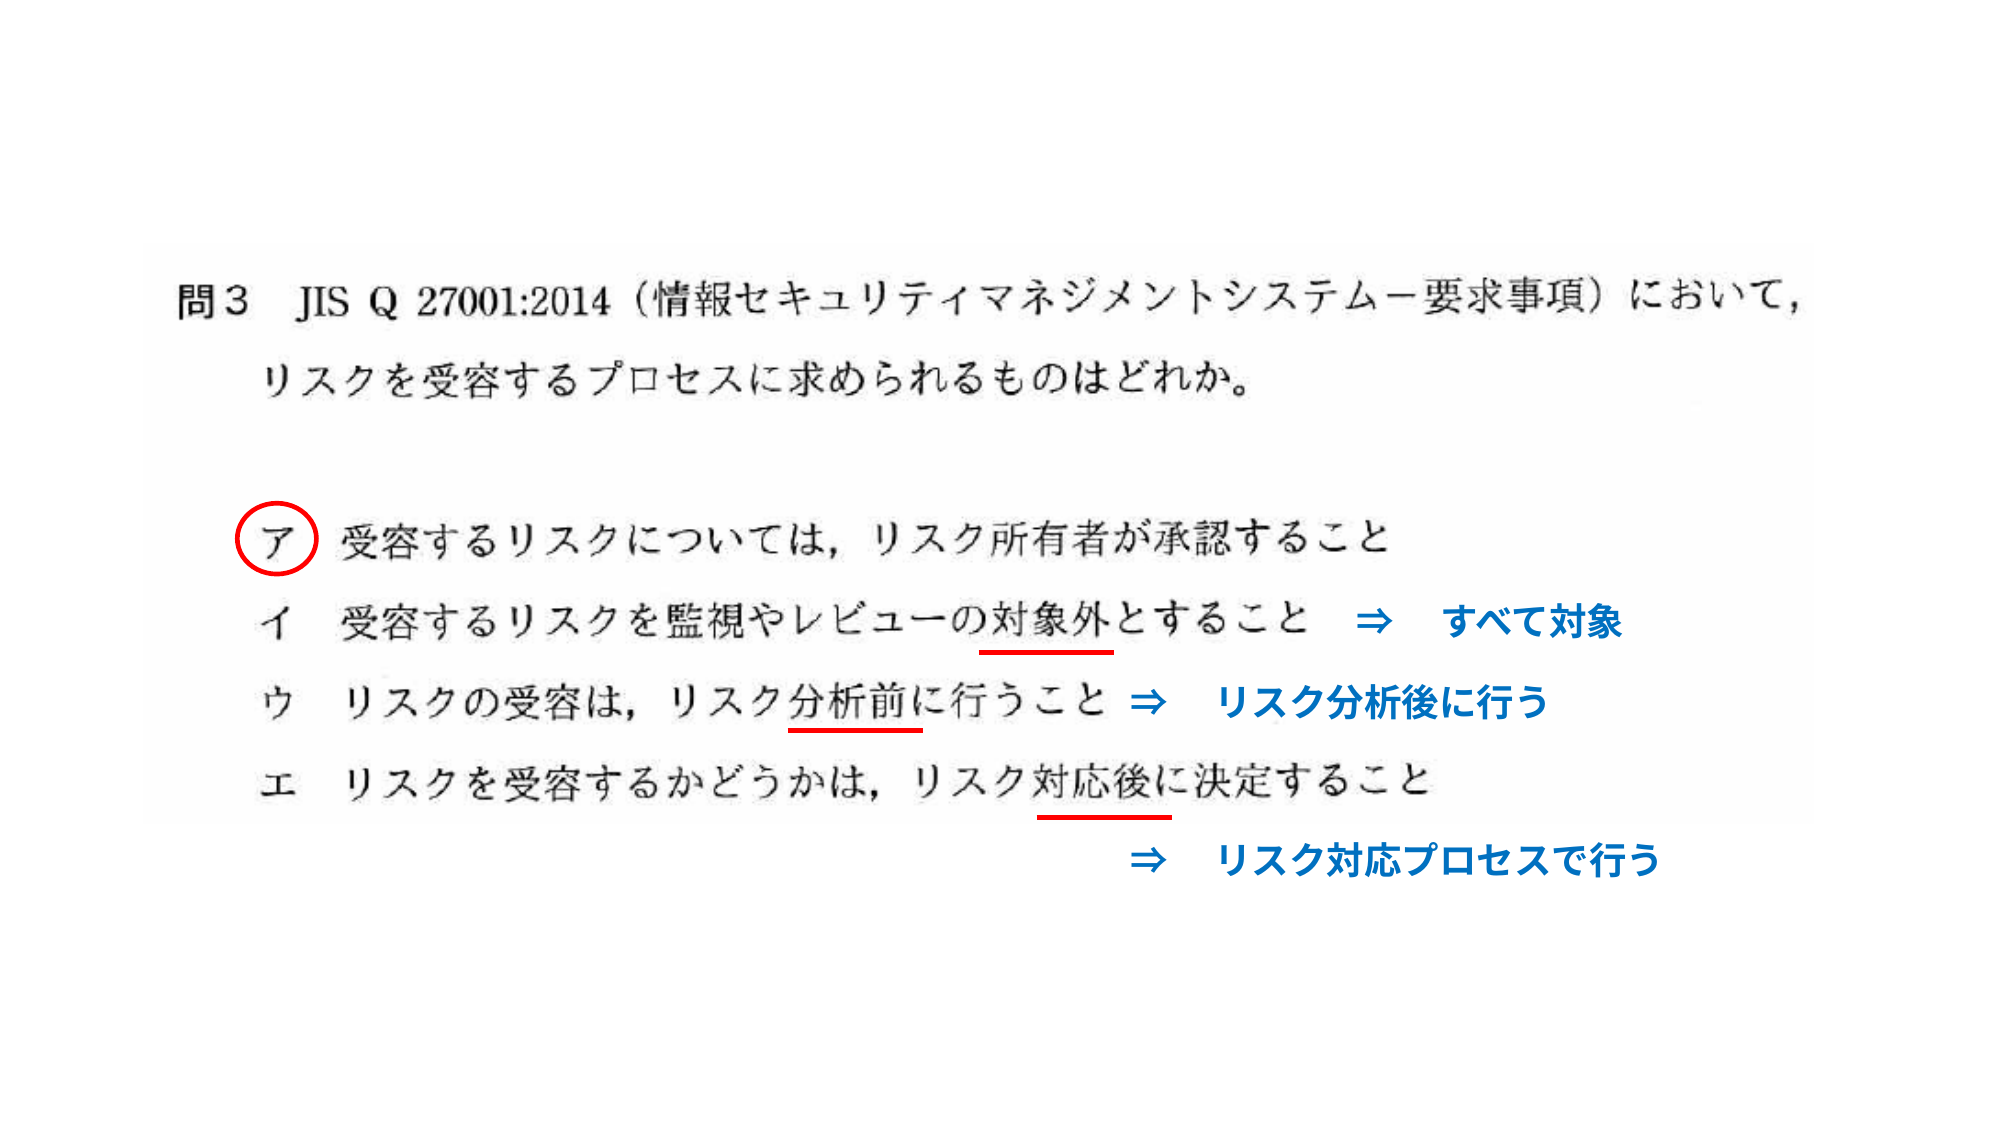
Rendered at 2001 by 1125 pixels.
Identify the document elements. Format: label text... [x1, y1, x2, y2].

text_box ⇒ リスク対応プロセスで行う [1115, 829, 1736, 890]
picture [143, 243, 1814, 824]
